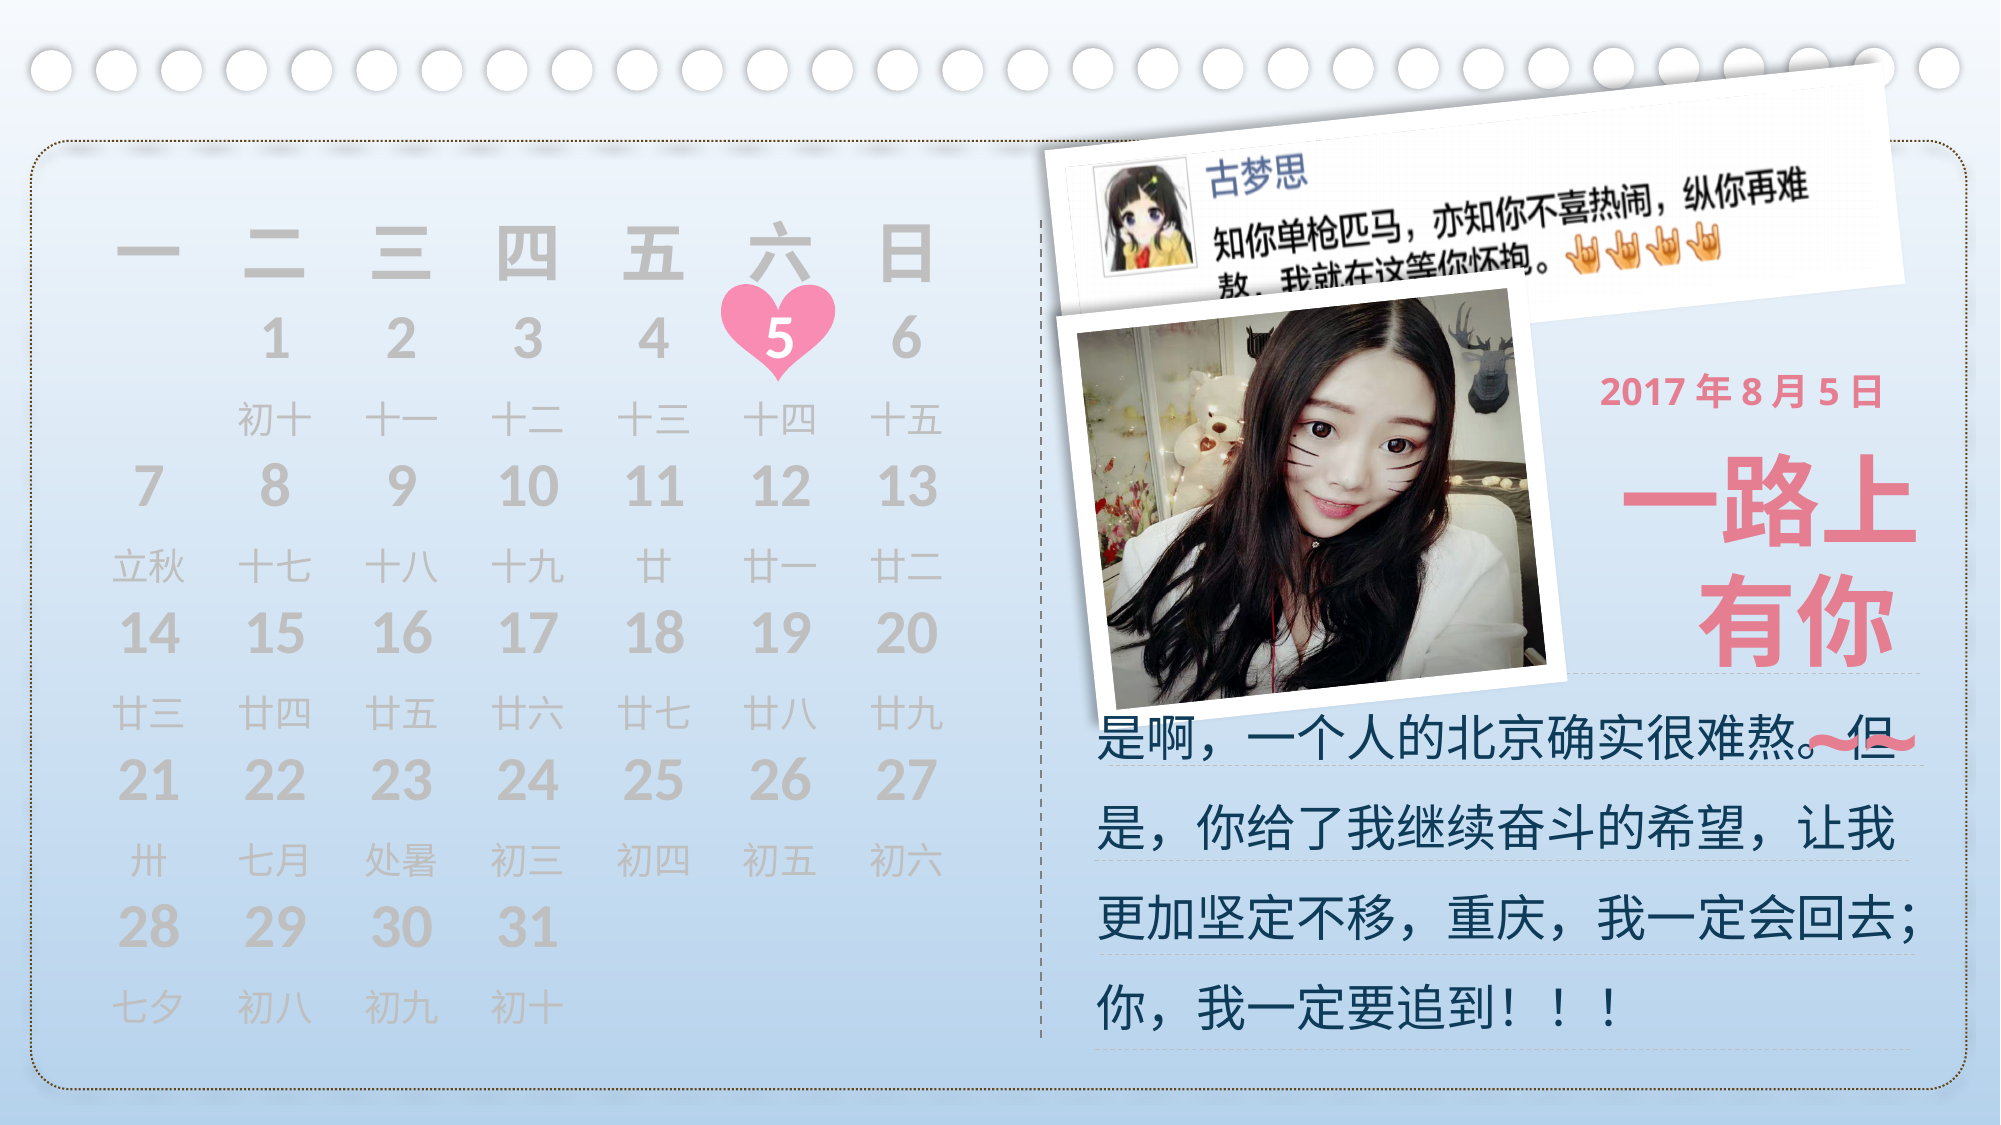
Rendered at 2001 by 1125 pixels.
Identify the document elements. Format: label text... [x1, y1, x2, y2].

text_box [1396, 47, 1440, 91]
text_box [615, 48, 659, 92]
text_box [1789, 46, 1827, 60]
text_box [1266, 47, 1310, 91]
text_box [355, 49, 399, 92]
text_box [94, 49, 138, 92]
text_box [1201, 47, 1245, 91]
text_box [680, 49, 724, 92]
text_box 是啊，一个人的北京确实很难熬。但是，你给了我继续奋斗的希望，让我更加坚定不移，重庆，我一定会回去；你，我一定要追到！！！ [1082, 668, 1936, 1044]
text_box [1592, 46, 1636, 80]
text_box [1859, 46, 1896, 87]
picture [1066, 84, 1884, 689]
text_box [876, 48, 920, 92]
text_box [550, 48, 594, 92]
text_box 一路上有你~~ [1582, 430, 1936, 806]
text_box [1071, 47, 1115, 91]
text_box [1136, 47, 1180, 91]
text_box [29, 49, 73, 92]
text_box 2017年8月5日 [1585, 337, 1902, 421]
text_box [485, 49, 529, 92]
text_box [160, 49, 204, 93]
text_box [1006, 48, 1050, 92]
text_box [745, 48, 789, 92]
text_box [1657, 46, 1701, 74]
text_box [1462, 47, 1505, 91]
text_box [29, 139, 1968, 1091]
text_box [811, 48, 854, 92]
text_box [1331, 47, 1375, 91]
text_box [1917, 46, 1961, 90]
text_box [420, 49, 464, 93]
text_box [225, 49, 269, 92]
text_box [1527, 47, 1571, 87]
text_box [290, 49, 334, 92]
text_box [941, 49, 985, 92]
text_box [1722, 47, 1765, 67]
